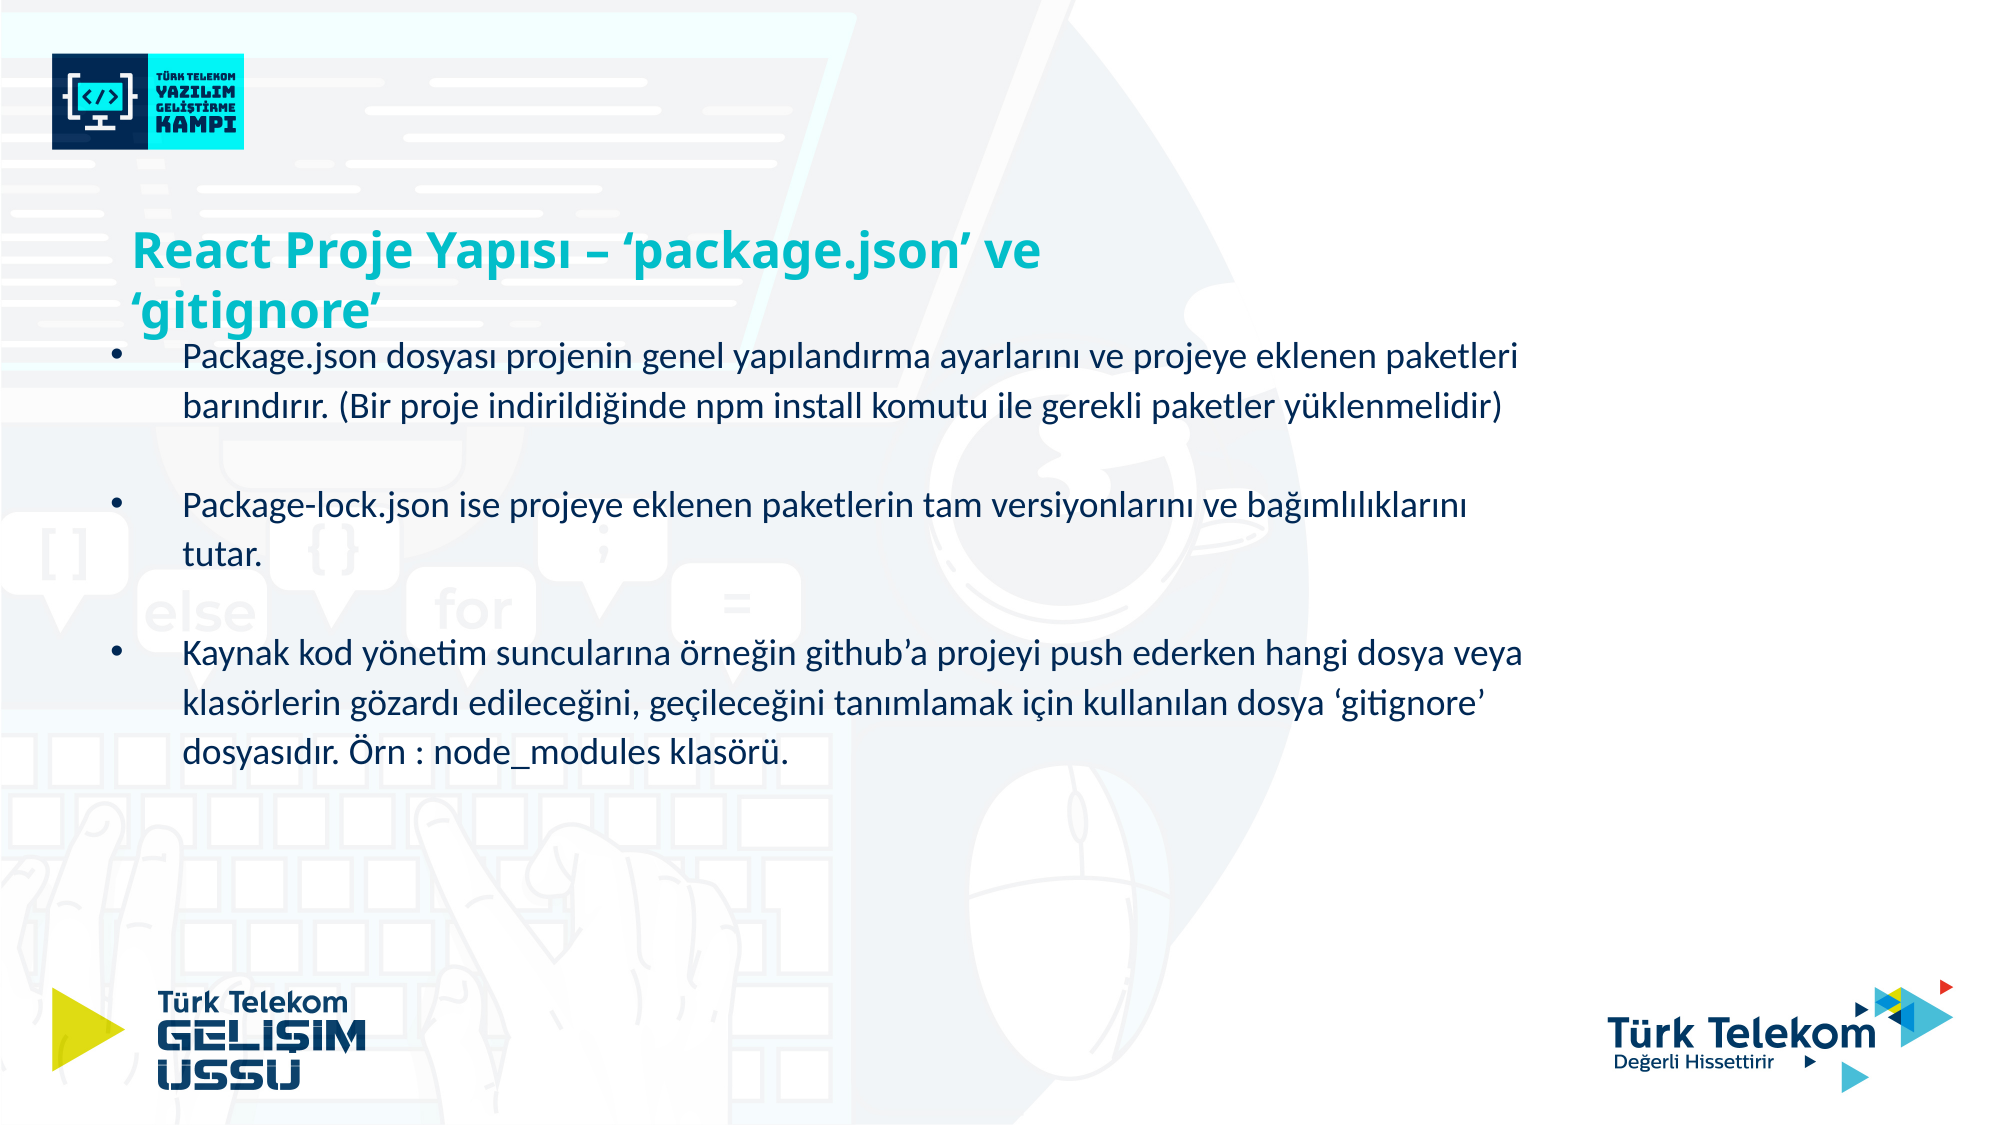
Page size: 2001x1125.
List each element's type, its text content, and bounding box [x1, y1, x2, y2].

picture [0, 0, 2000, 1125]
text_box React Proje Yapısı – ‘package.json’ ve ‘gitignore’ [116, 210, 1282, 319]
text_box Package.json dosyası projenin genel yapılandırma ayarlarını ve projeye eklenen paketleri barındırır. (Bir proje indirildiğinde npm install komutu ile gerekli paketler yüklenmelidir) Package-lock.json ise projeye eklenen paketlerin tam versiyonlarını ve bağımlılıklarını tutar. Kaynak kod yönetim suncularına örneğin github’a projeyi push ederken hangi dosya veya klasörlerin gözardı edileceğini, geçileceğini tanımlamak için kullanılan dosya ‘gitignore’ dosyasıdır. Örn : node_modules klasörü. [80, 319, 1562, 780]
